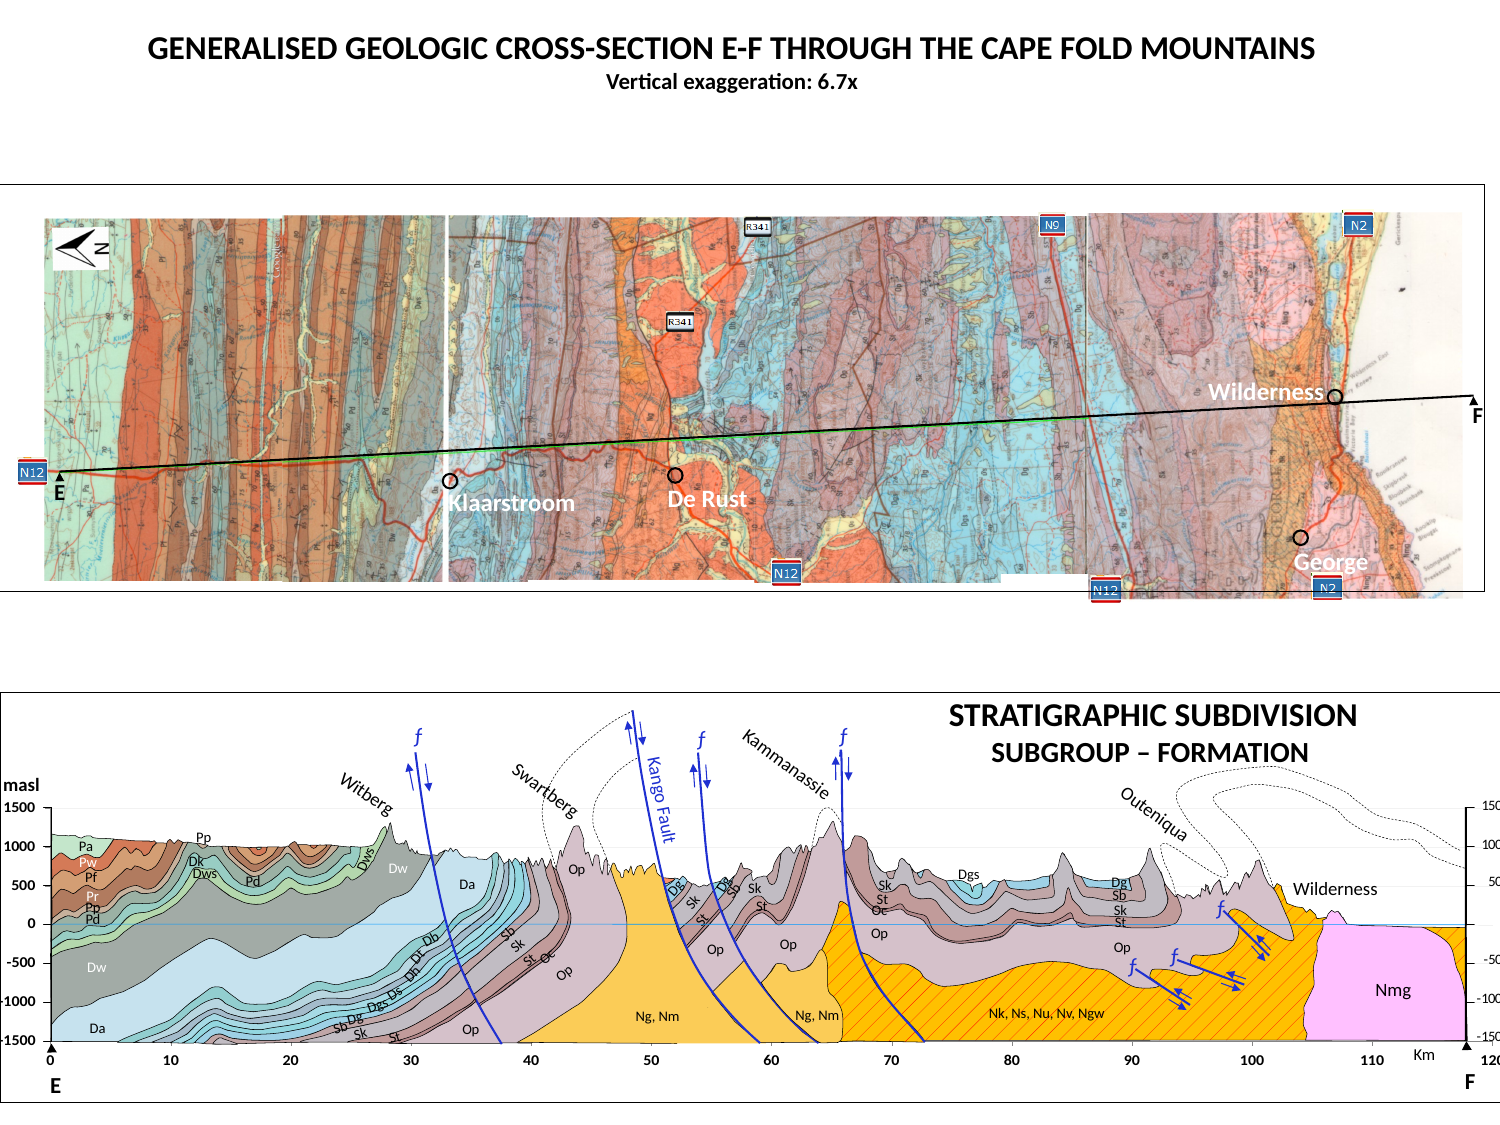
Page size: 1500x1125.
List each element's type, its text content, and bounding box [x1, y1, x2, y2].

text_box [0, 183, 1485, 593]
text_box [16, 209, 1491, 608]
text_box GENERALISED GEOLOGIC CROSS-SECTION E-F THROUGH THE CAPE FOLD MOUNTAINS Vertical exaggeration: 6.7x [96, 19, 1368, 102]
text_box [0, 685, 1500, 1106]
